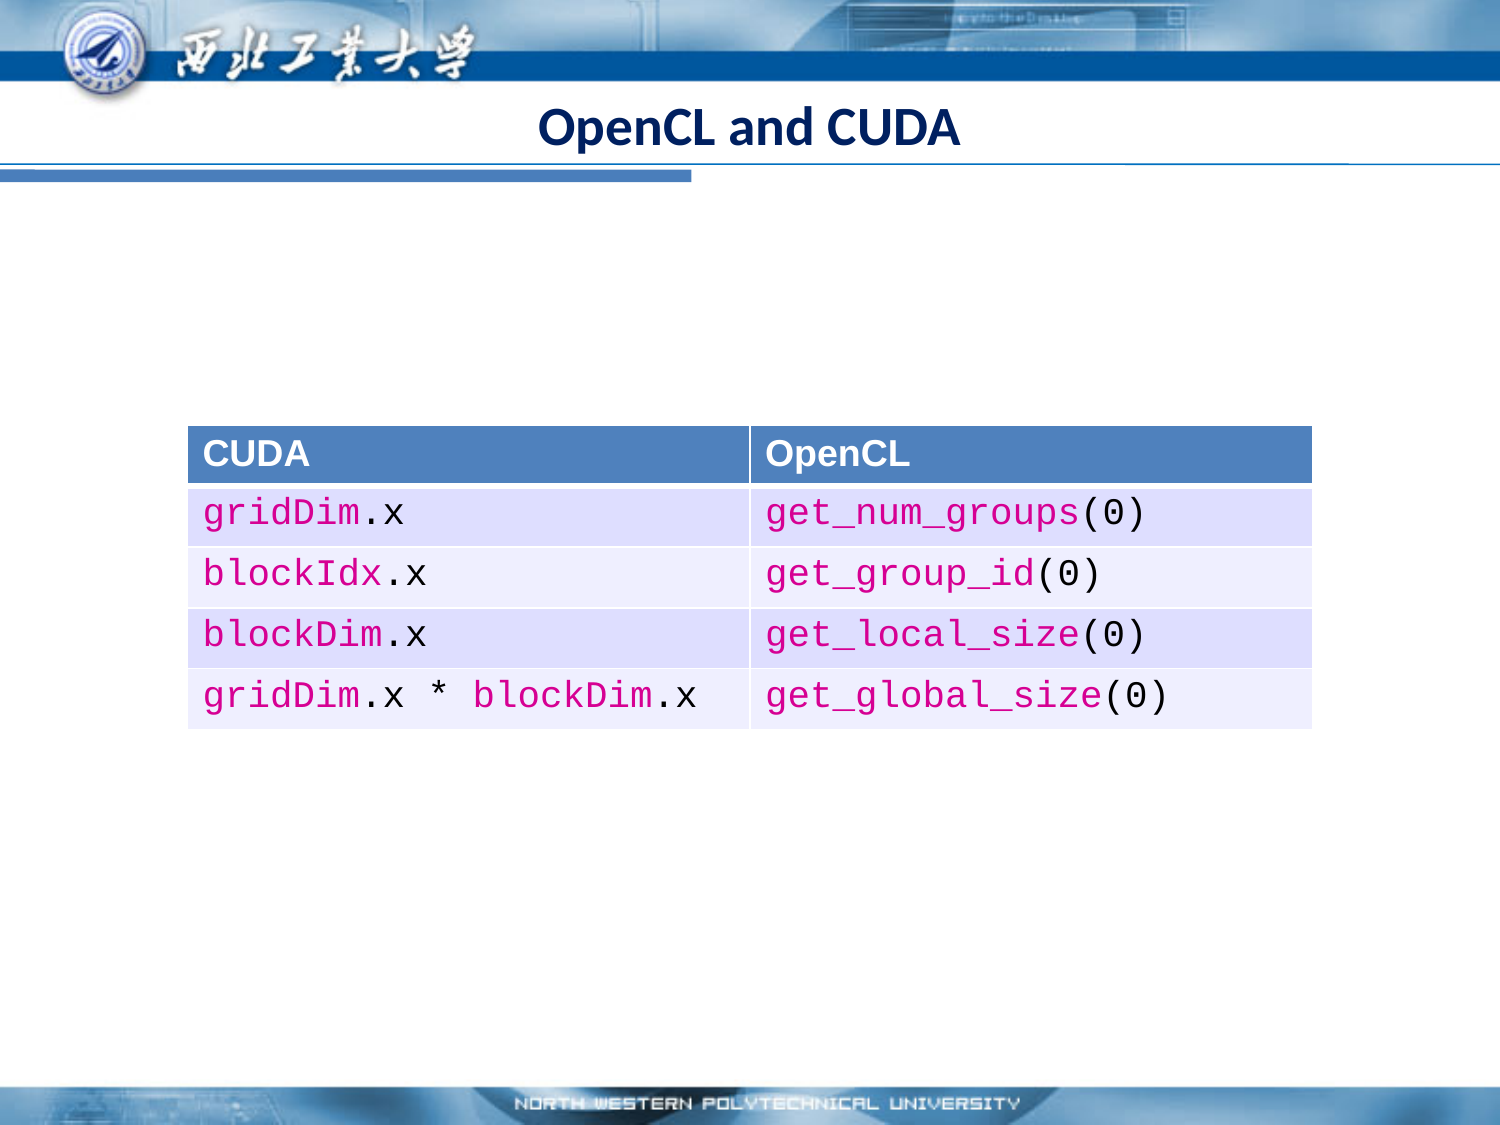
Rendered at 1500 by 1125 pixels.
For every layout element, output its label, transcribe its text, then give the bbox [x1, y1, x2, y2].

table_cell blockDim.x [188, 609, 749, 668]
table_cell get_num_groups(0) [751, 489, 1312, 546]
table_header CUDA [188, 426, 749, 483]
table_cell get_group_id(0) [751, 548, 1312, 607]
table_cell get_local_size(0) [751, 609, 1312, 668]
table_header OpenCL [751, 426, 1312, 483]
title OpenCL and CUDA [35, 82, 1465, 164]
picture [0, 0, 1500, 163]
picture [0, 165, 1500, 1125]
table_cell gridDim.x * blockDim.x [188, 669, 749, 729]
table_cell blockIdx.x [188, 548, 749, 607]
table_cell get_global_size(0) [751, 669, 1312, 729]
table_cell gridDim.x [188, 489, 749, 546]
